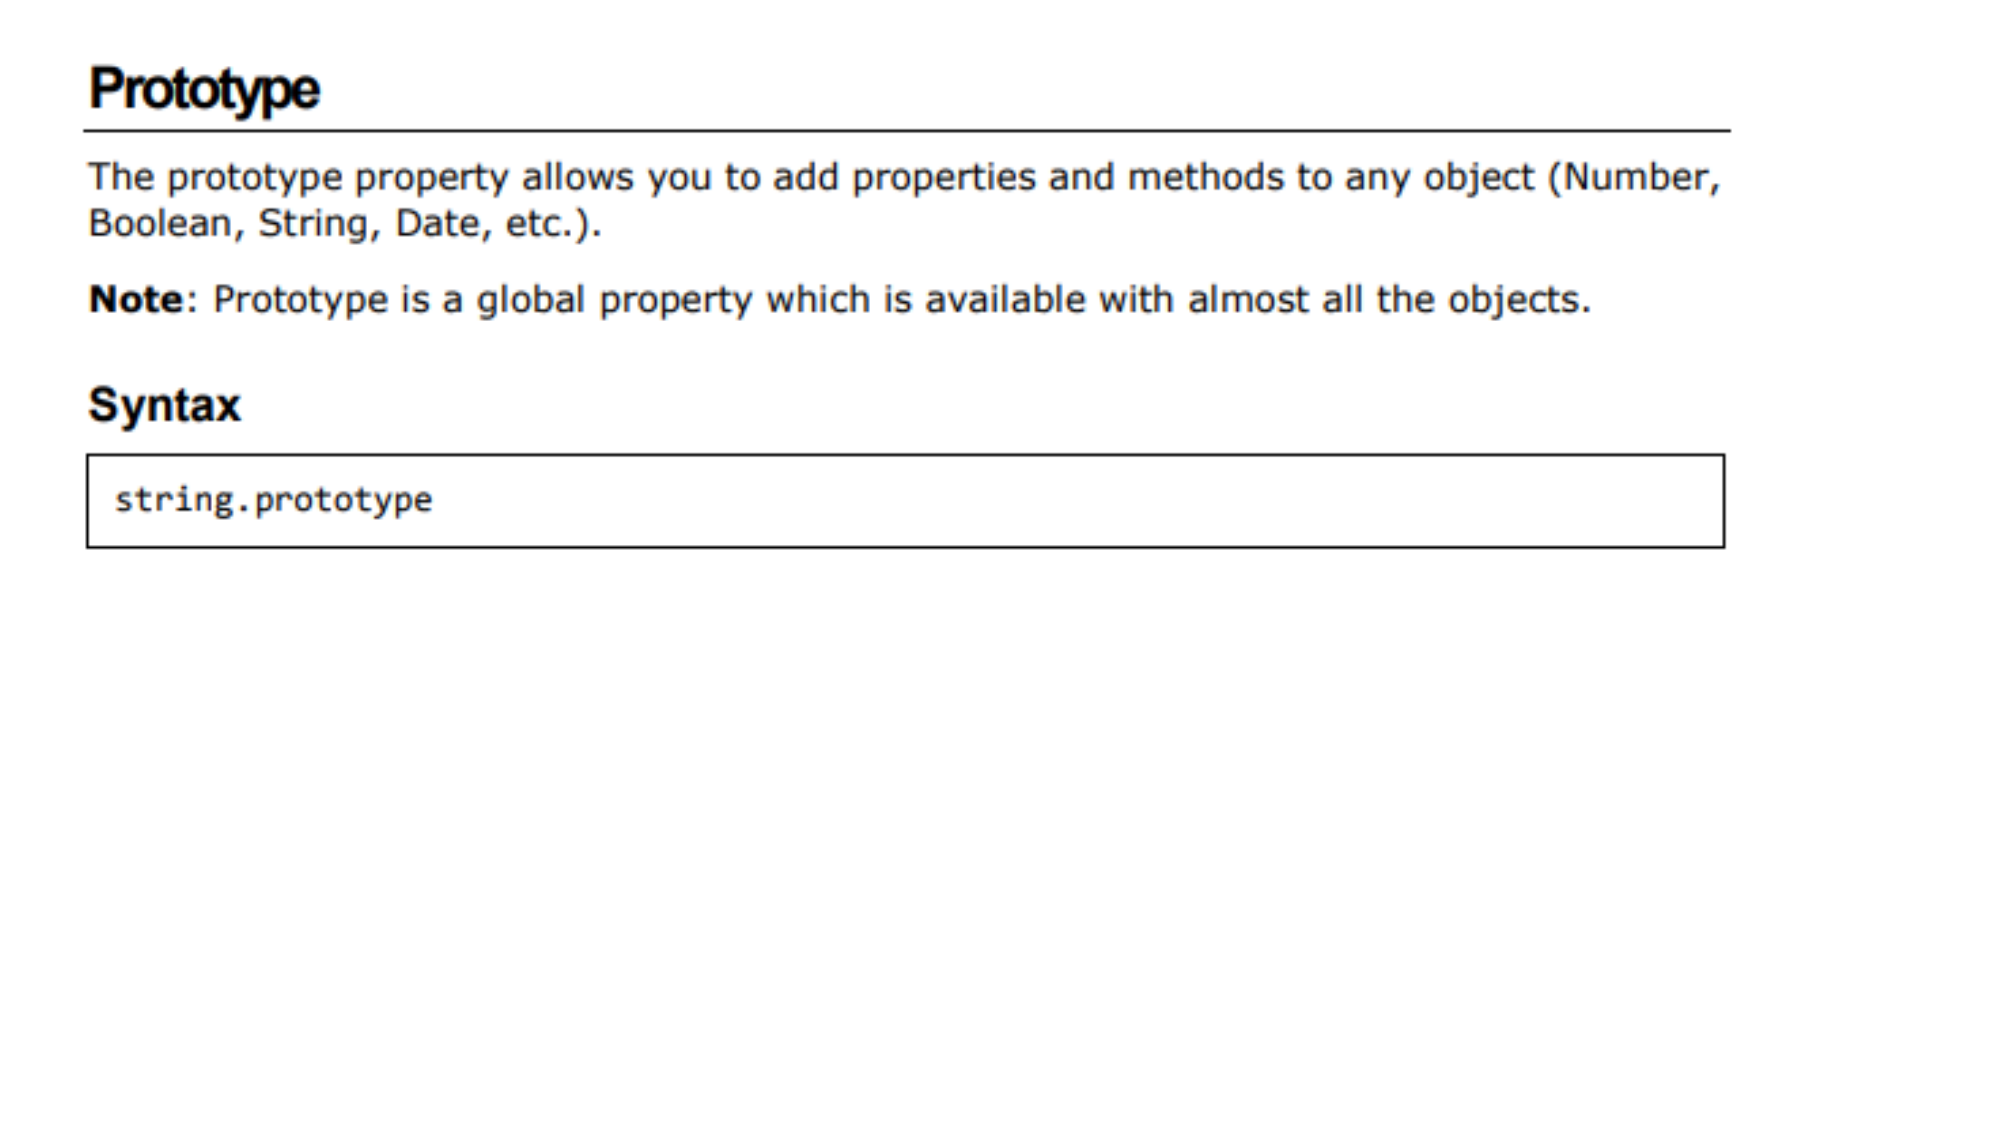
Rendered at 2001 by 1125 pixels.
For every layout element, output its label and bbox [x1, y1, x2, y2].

picture [57, 46, 1778, 566]
